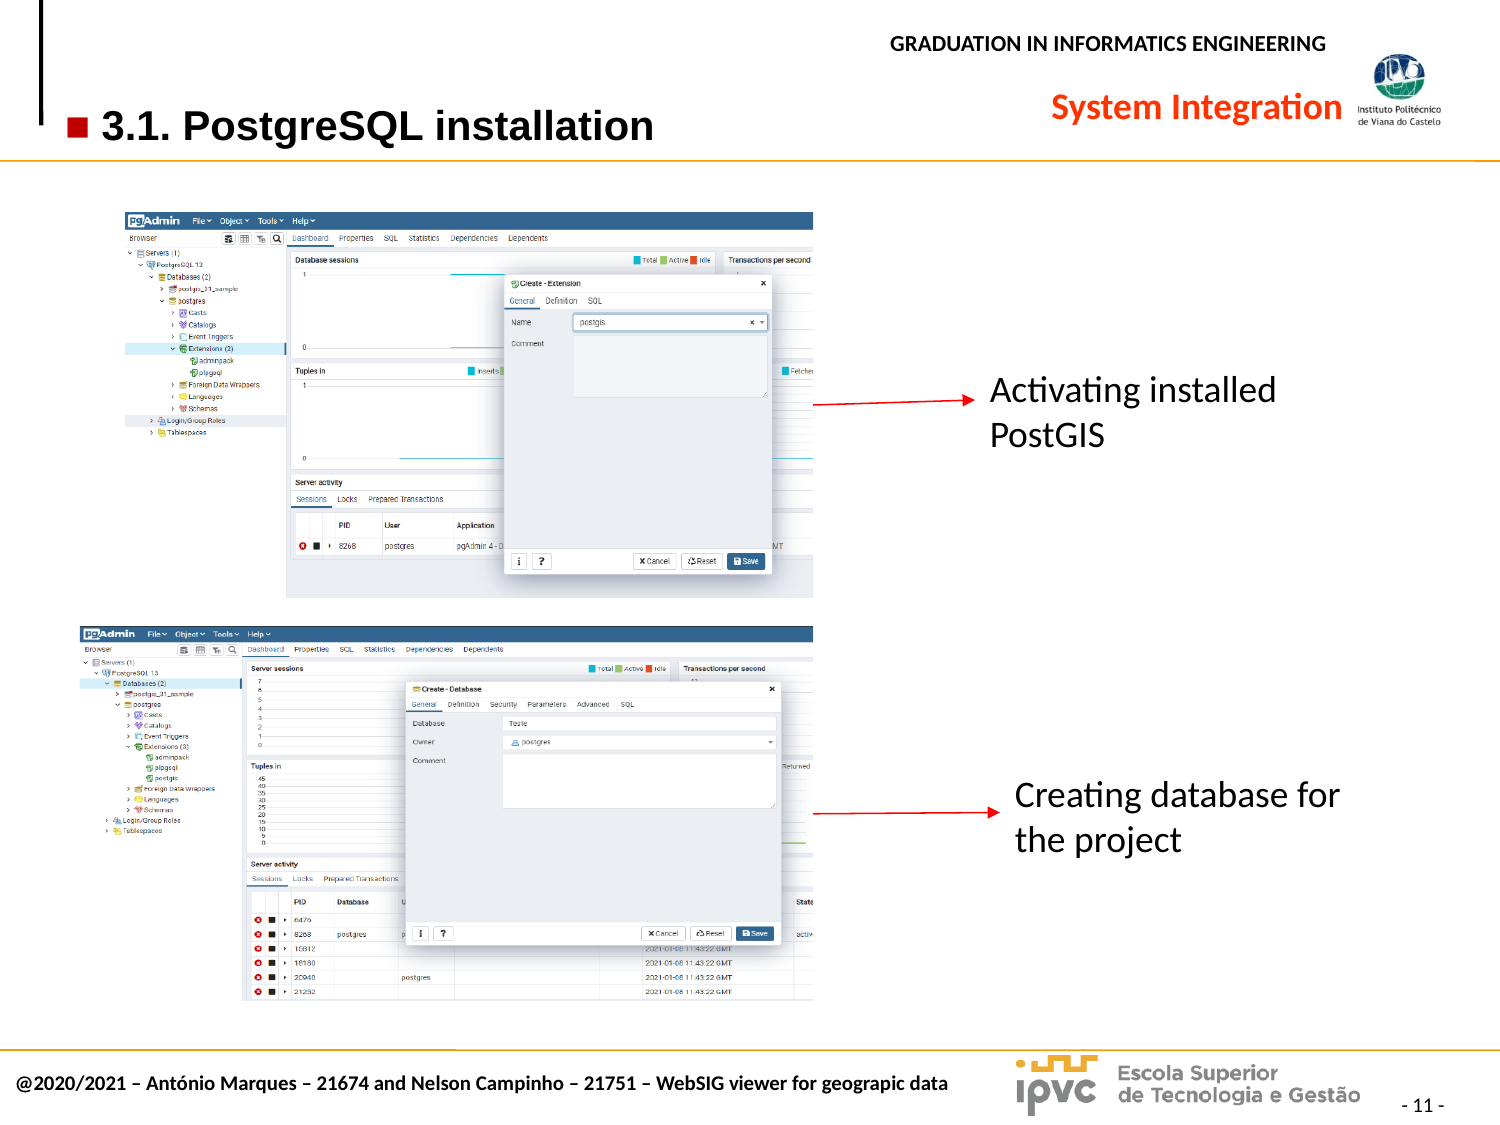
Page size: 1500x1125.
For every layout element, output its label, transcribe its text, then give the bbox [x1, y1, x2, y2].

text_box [812, 399, 976, 406]
text_box Creating database for the project [999, 762, 1413, 868]
text_box [1359, 1032, 1496, 1082]
text_box Graduation IN Informatics engineering [766, 21, 1342, 64]
picture [79, 626, 814, 1002]
picture [124, 212, 814, 598]
picture [1349, 37, 1450, 149]
text_box - 11 - [1346, 1082, 1500, 1125]
text_box @2020/2021 – António Marques – 21674 and Nelson Campinho – 21751 – WebSIG viewer for geograpic data [0, 1049, 975, 1103]
picture [1015, 1055, 1360, 1116]
text_box System Integration [1036, 74, 1344, 135]
text_box [42, 7, 1188, 58]
text_box Activating installed PostGIS [975, 357, 1360, 462]
text_box ■ 3.1. PostgreSQL installation [50, 91, 1196, 157]
